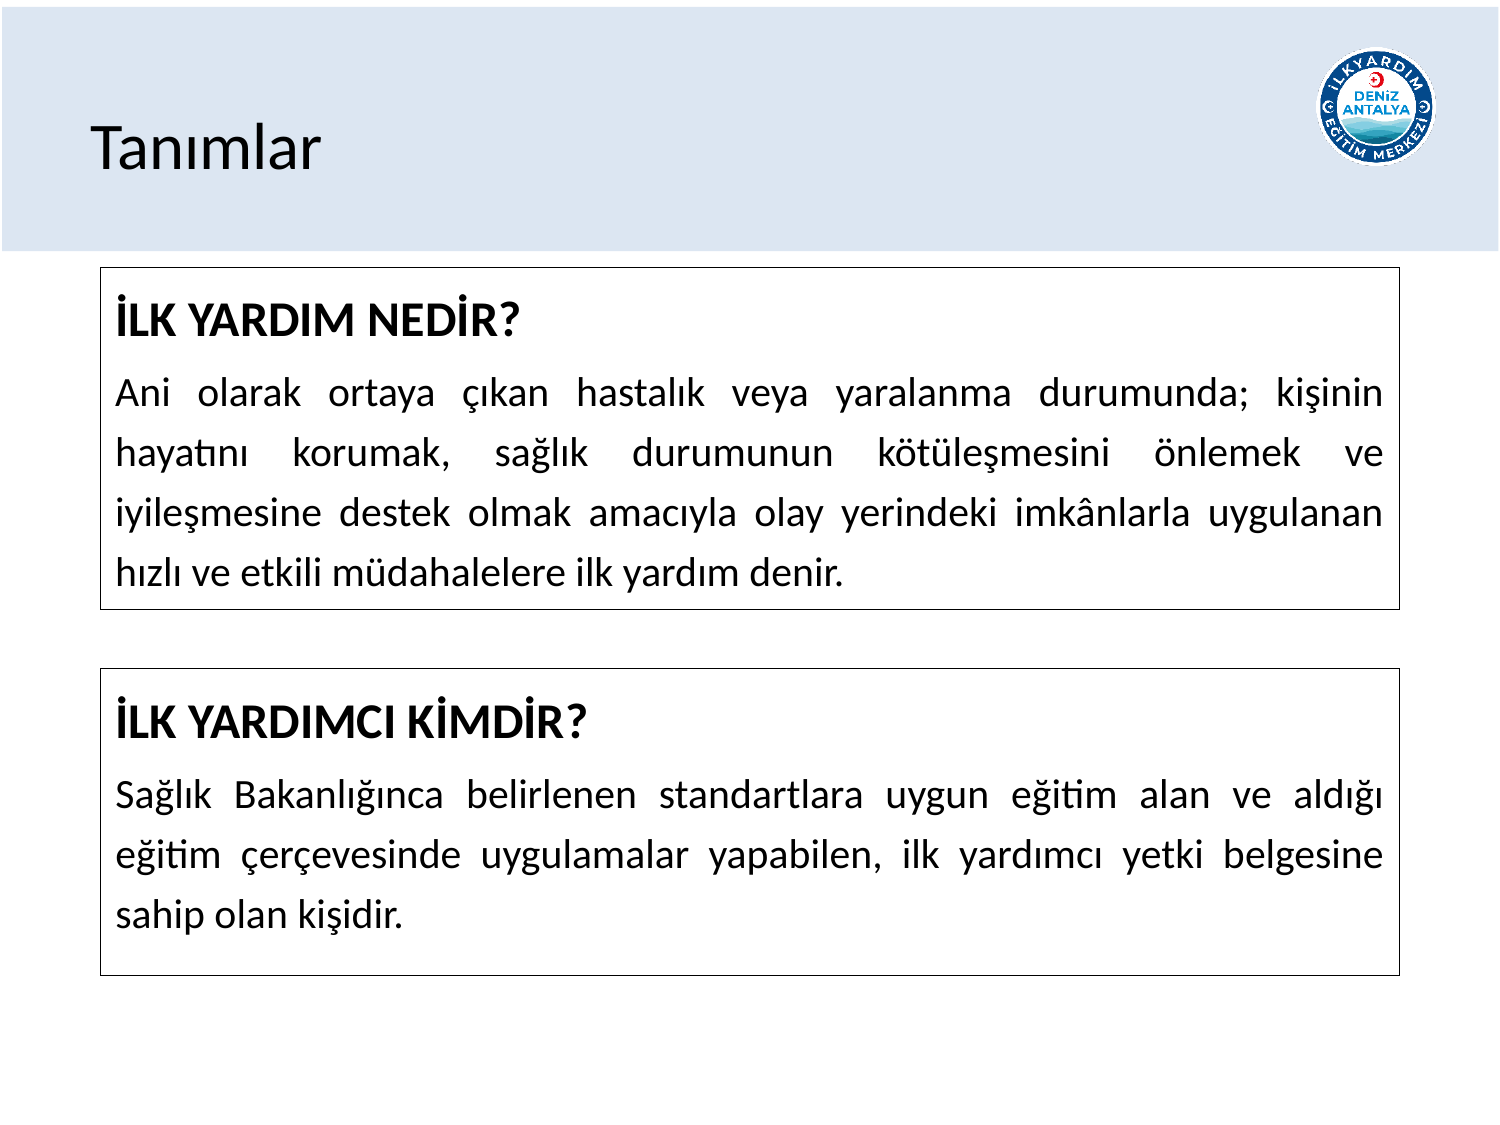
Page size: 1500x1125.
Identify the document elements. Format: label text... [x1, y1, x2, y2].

title Tanımlar [75, 90, 750, 197]
list İLK YARDIMCI KİMDİR? Sağlık Bakanlığınca belirlenen standartlara uygun eğitim alan ve aldığı eğitim çerçevesinde uygulamalar yapabilen, ilk yardımcı yetki belgesine sahip olan kişidir. [100, 668, 1400, 976]
text_box İLK YARDIM NEDİR? Ani olarak ortaya çıkan hastalık veya yaralanma durumunda; kişinin hayatını korumak, sağlık durumunun kötüleşmesini önlemek ve iyileşmesine destek olmak amacıyla olay yerindeki imkânlarla uygulanan hızlı ve etkili müdahalelere ilk yardım denir. [100, 267, 1400, 610]
text_box [0, 5, 1500, 253]
picture [1315, 47, 1437, 166]
